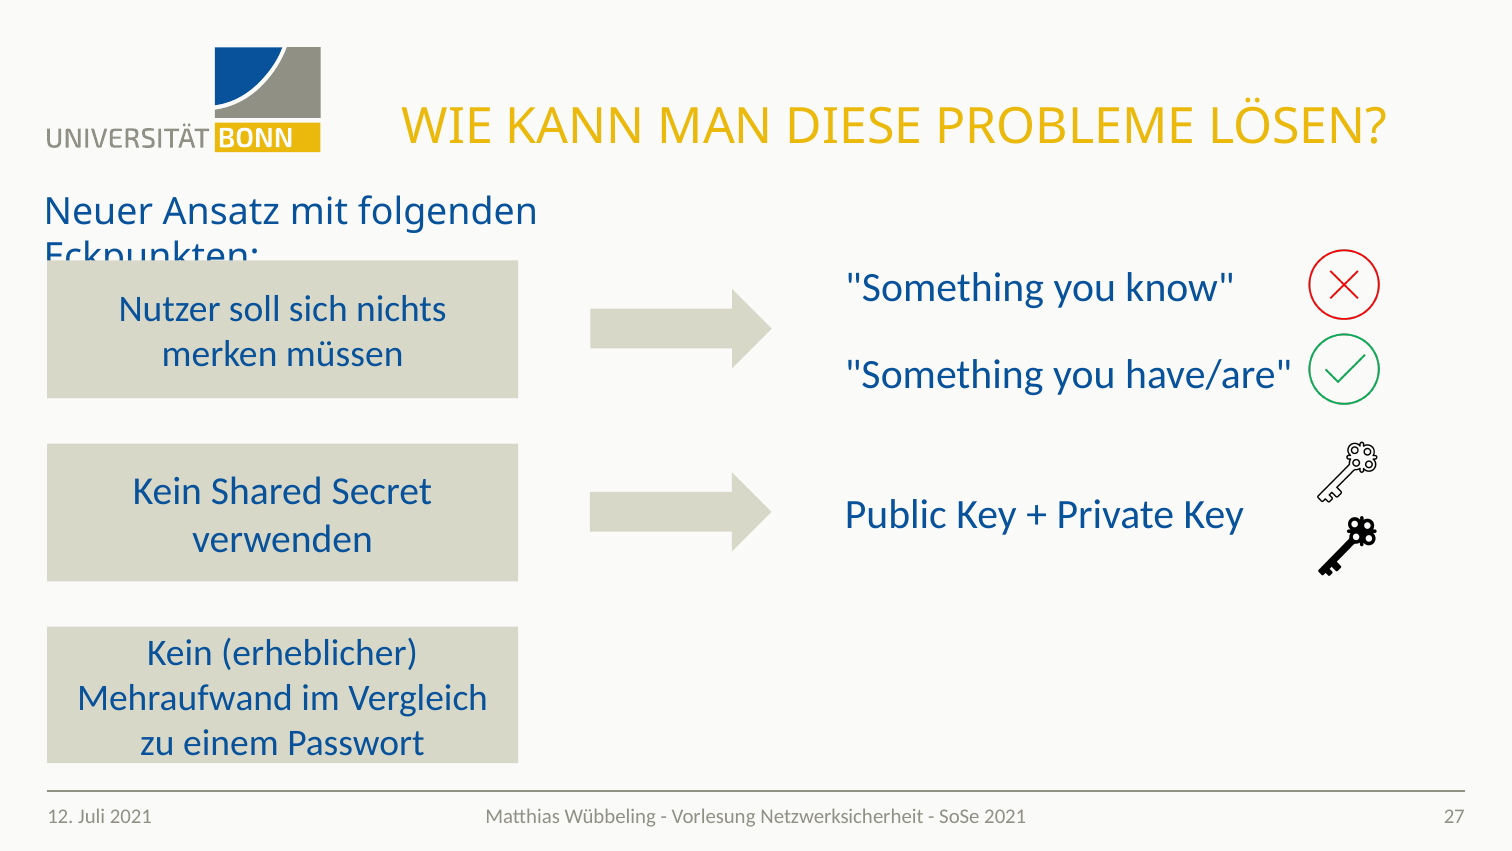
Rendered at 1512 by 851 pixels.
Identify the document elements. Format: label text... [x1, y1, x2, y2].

text_box "Something you know" [845, 260, 1293, 311]
slide_number 27 [1370, 791, 1465, 839]
text_box [587, 470, 774, 554]
text_box Public Key + Private Key [844, 486, 1295, 537]
text_box Nutzer soll sich nichts merken müssen [45, 258, 520, 400]
text_box Kein (erheblicher) Mehraufwand im Vergleich zu einem Passwort [45, 625, 520, 765]
text_box "Something you have/are" [844, 346, 1294, 397]
title Wie kann man diese probleme lösen? [401, 47, 1465, 154]
text_box Neuer Ansatz mit folgenden Eckpunkten: [43, 186, 746, 246]
picture [1313, 511, 1382, 582]
text_box [588, 286, 774, 371]
picture [1298, 239, 1389, 414]
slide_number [47, 791, 189, 839]
footer Matthias Wübbeling - Vorlesung Netzwerksicherheit - SoSe 2021 [342, 791, 1170, 839]
text_box Kein Shared Secret verwenden [45, 442, 520, 583]
picture [1313, 437, 1382, 507]
